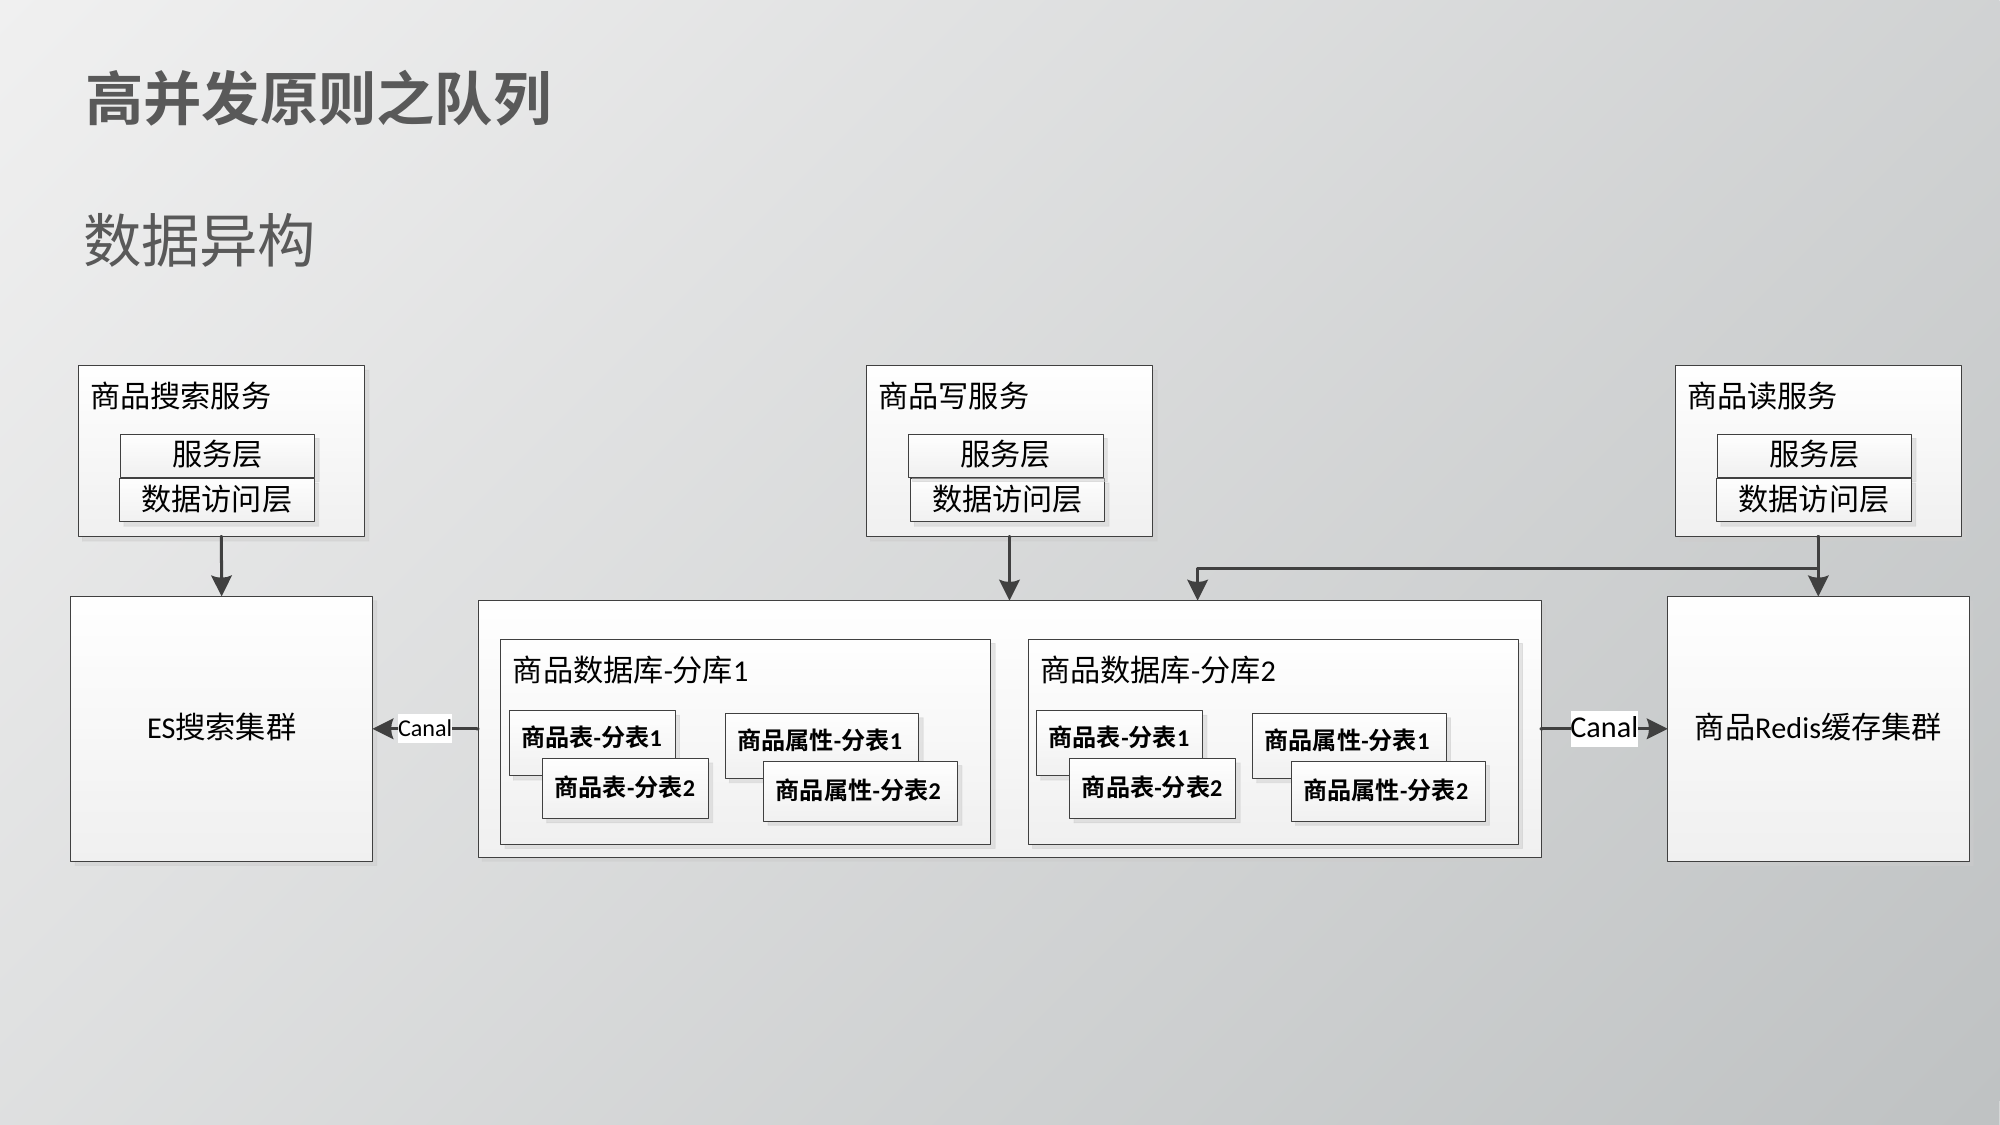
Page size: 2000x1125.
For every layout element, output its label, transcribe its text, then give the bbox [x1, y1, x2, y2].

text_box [66, 361, 1978, 870]
text_box 高并发原则之队列 [70, 54, 1268, 140]
text_box 数据异构 [68, 196, 331, 281]
